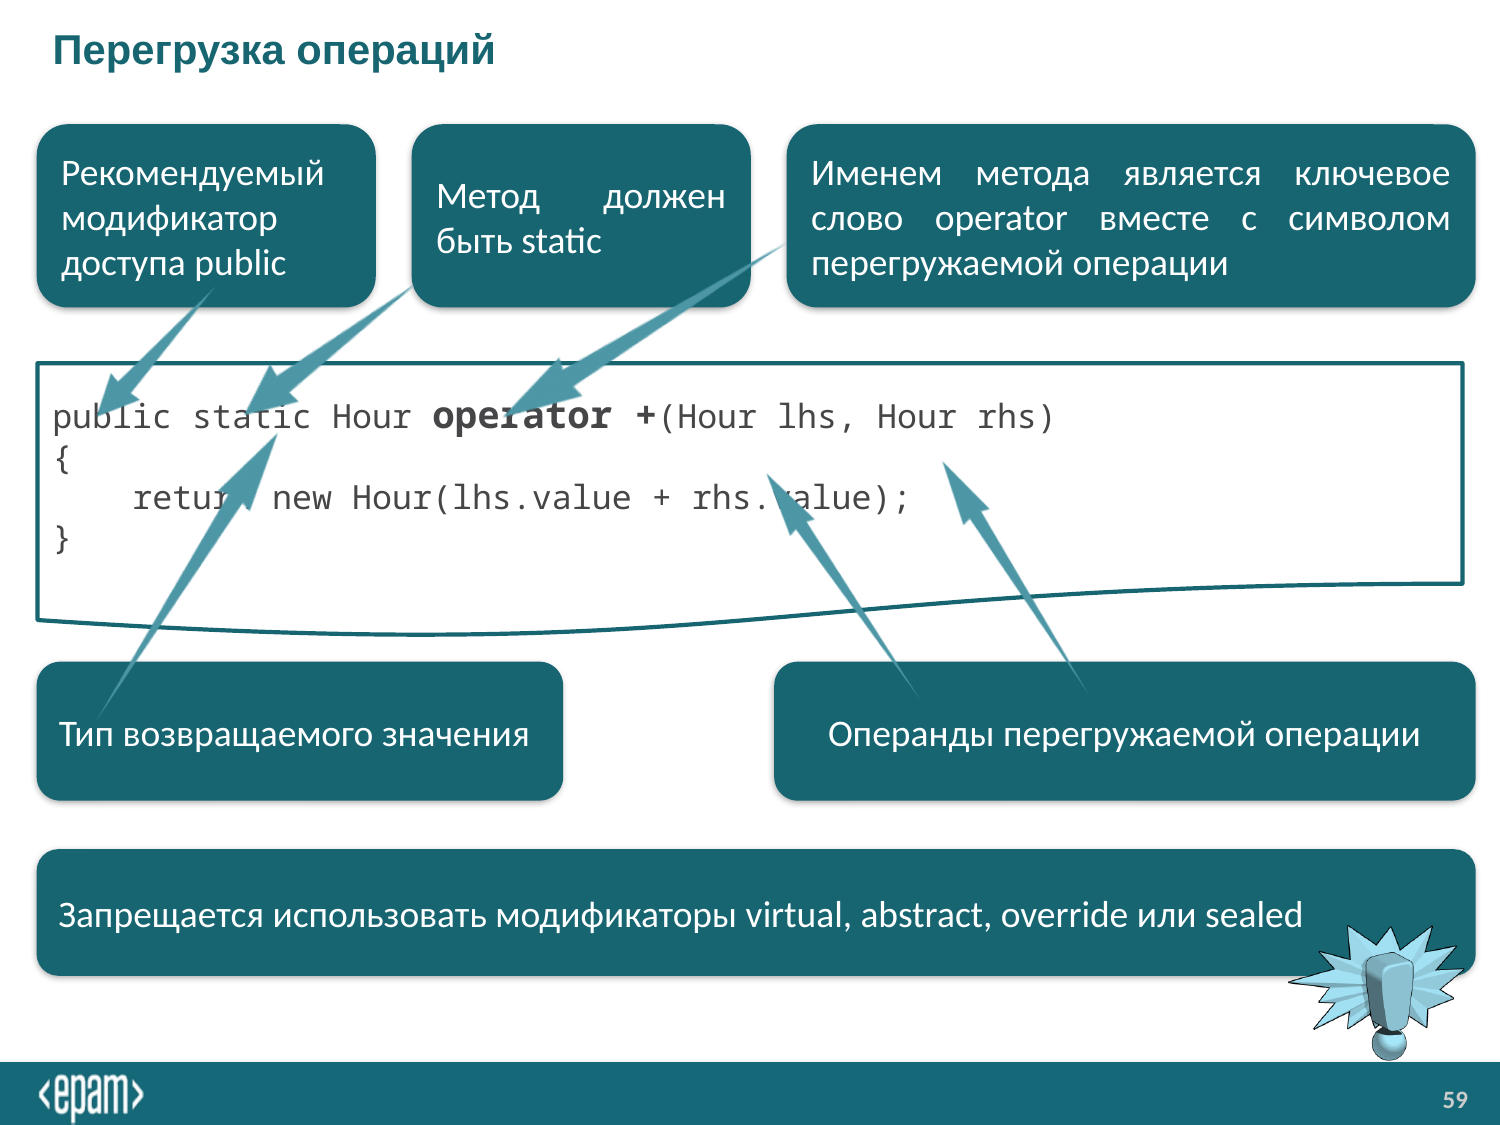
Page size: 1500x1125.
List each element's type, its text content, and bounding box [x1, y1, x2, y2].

text_box Тип возвращаемого значения [36, 661, 564, 801]
text_box Запрещается использовать модификаторы virtual, abstract, override или sealed [36, 849, 1476, 976]
picture [6, 557, 361, 603]
picture [66, 318, 445, 375]
text_box Именем метода является ключевое слово operator вместе с символом перегружаемой операции [786, 124, 1476, 308]
picture [1287, 924, 1466, 1061]
text_box Операнды перегружаемой операции [774, 661, 1476, 801]
text_box Рекомендуемый модификатор доступа public [36, 124, 376, 308]
picture [702, 562, 1160, 608]
title Перегрузка операций [0, 0, 1500, 95]
text_box Метод должен быть static [411, 124, 751, 308]
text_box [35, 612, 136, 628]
text_box public static Hour operator +(Hour lhs, Hour rhs) { return new Hour(lhs.value + rhs.value); } [35, 361, 252, 556]
picture [38, 1074, 144, 1125]
picture [475, 301, 822, 356]
text_box public static Hour operator +(Hour lhs, Hour rhs) { return new Hour(lhs.value + rhs.value); } [179, 361, 1465, 637]
